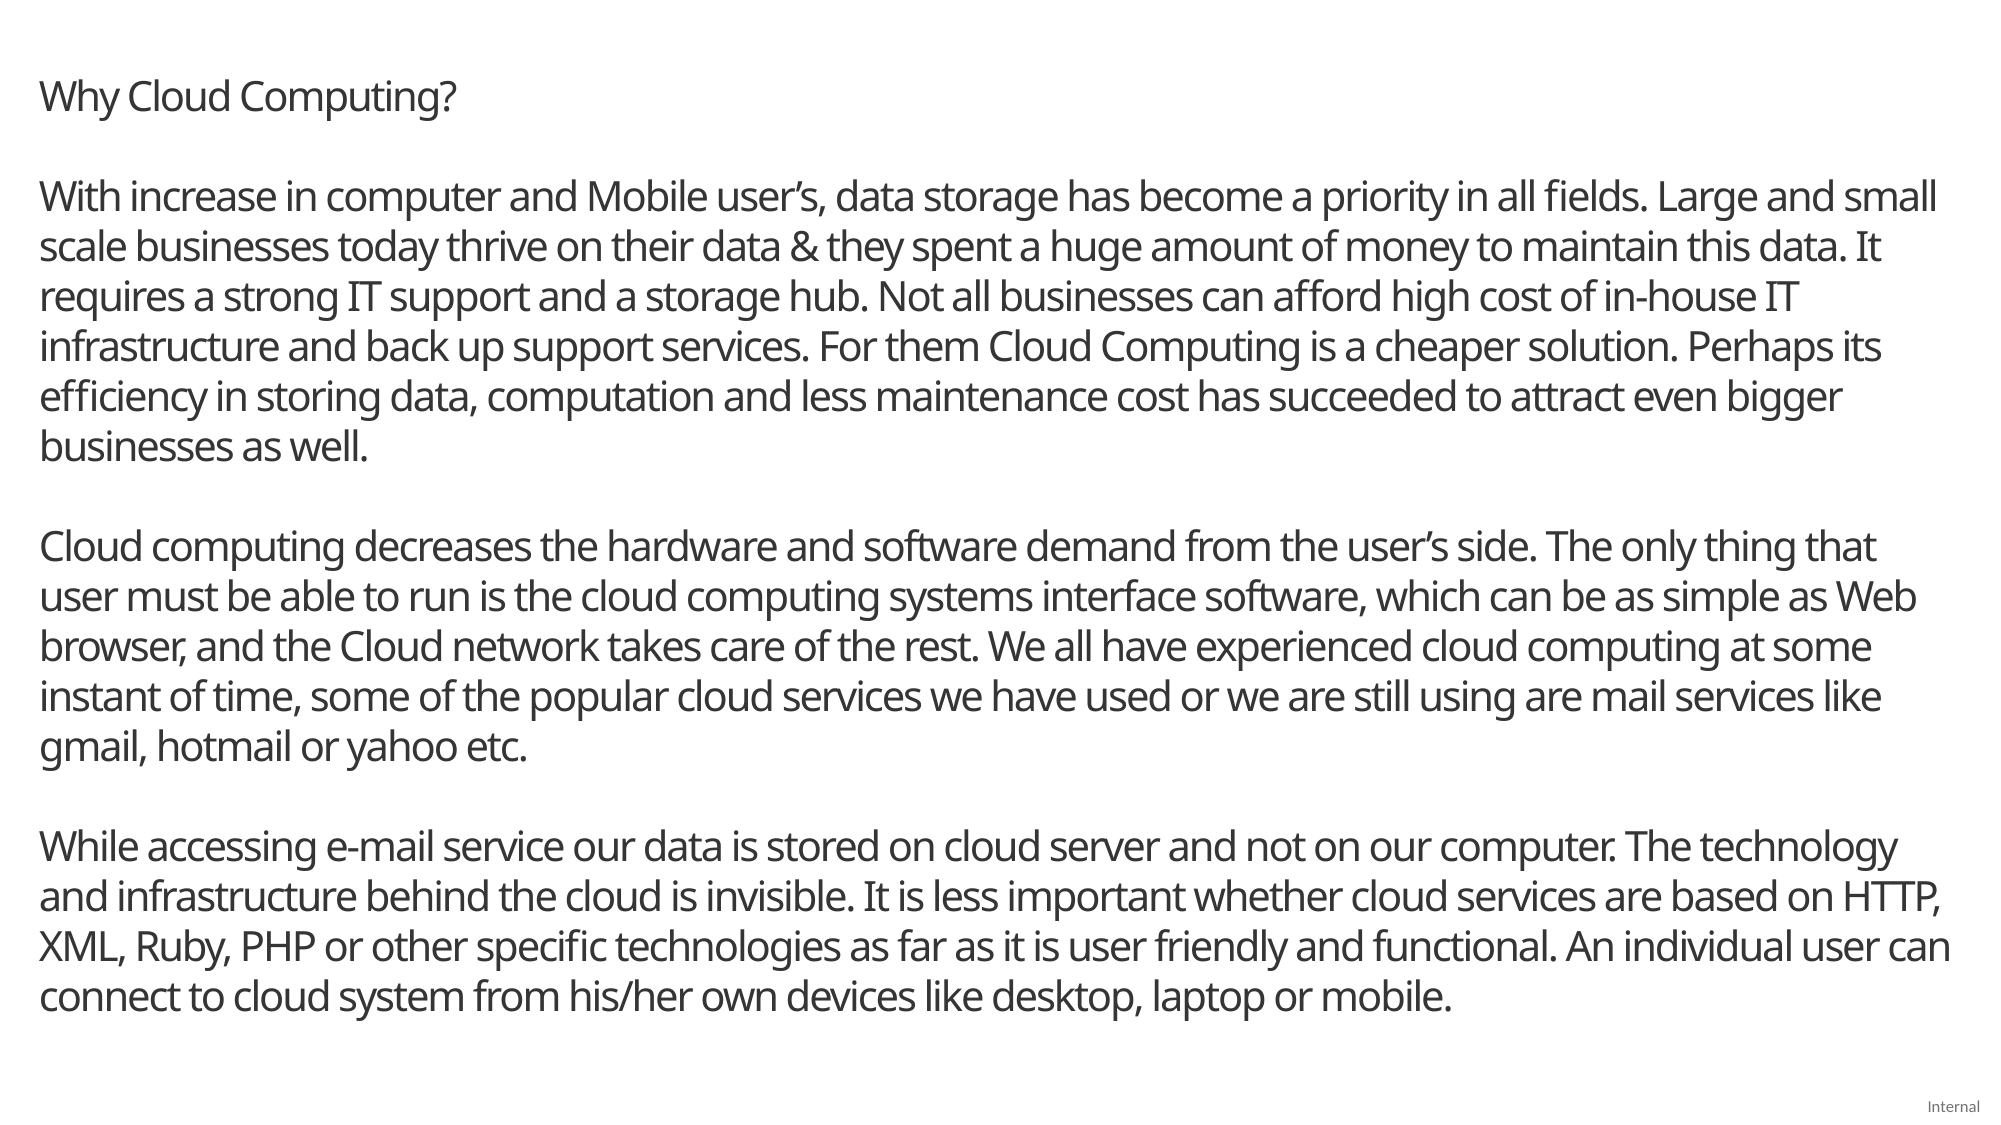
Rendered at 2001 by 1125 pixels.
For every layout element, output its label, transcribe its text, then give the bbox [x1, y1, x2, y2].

text_box Why Cloud Computing? With increase in computer and Mobile user’s, data storage has become a priority in all fields. Large and small scale businesses today thrive on their data & they spent a huge amount of money to maintain this data. It requires a strong IT support and a storage hub. Not all businesses can afford high cost of in-house IT infrastructure and back up support services. For them Cloud Computing is a cheaper solution. Perhaps its efficiency in storing data, computation and less maintenance cost has succeeded to attract even bigger businesses as well. Cloud computing decreases the hardware and software demand from the user’s side. The only thing that user must be able to run is the cloud computing systems interface software, which can be as simple as Web browser, and the Cloud network takes care of the rest. We all have experienced cloud computing at some instant of time, some of the popular cloud services we have used or we are still using are mail services like gmail, hotmail or yahoo etc. While accessing e-mail service our data is stored on cloud server and not on our computer. The technology and infrastructure behind the cloud is invisible. It is less important whether cloud services are based on HTTP, XML, Ruby, PHP or other specific technologies as far as it is user friendly and functional. An individual user can connect to cloud system from his/her own devices like desktop, laptop or mobile. [24, 61, 1969, 1125]
